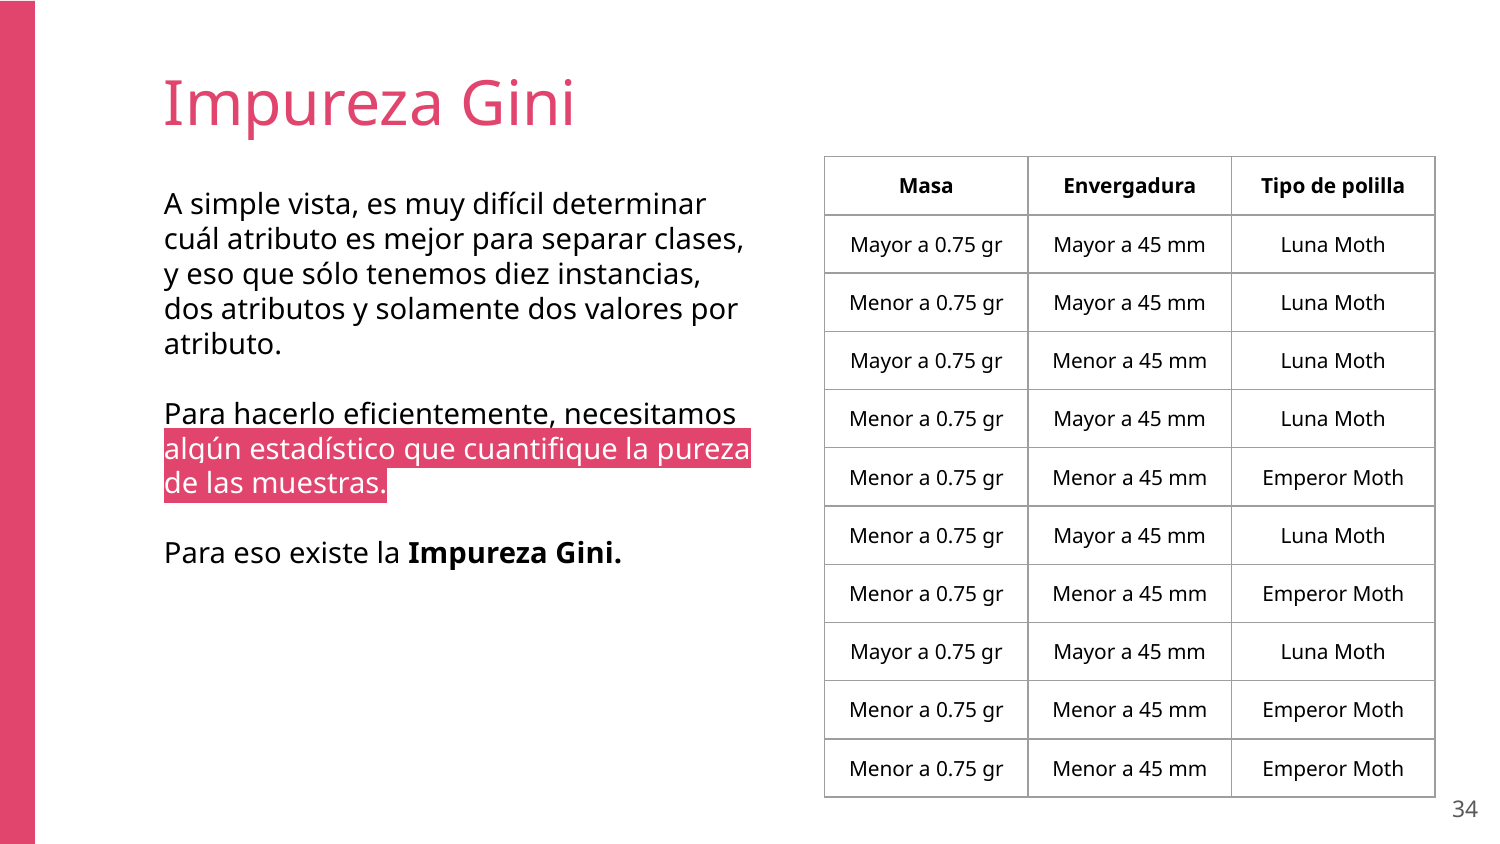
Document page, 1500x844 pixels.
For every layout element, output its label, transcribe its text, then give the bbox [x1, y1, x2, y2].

table_cell Menor a 45 mm [1029, 565, 1231, 622]
table_cell Emperor Moth [1232, 681, 1434, 738]
table_cell Mayor a 45 mm [1029, 507, 1231, 564]
table_cell Luna Moth [1232, 274, 1434, 331]
table_cell Menor a 0.75 gr [825, 274, 1027, 331]
table_cell Menor a 0.75 gr [825, 681, 1027, 738]
table_cell Menor a 0.75 gr [825, 565, 1027, 622]
table_cell Menor a 0.75 gr [825, 390, 1027, 447]
table_cell Luna Moth [1232, 623, 1434, 680]
table_cell Luna Moth [1232, 507, 1434, 564]
table_cell Mayor a 0.75 gr [825, 216, 1027, 272]
table_cell Emperor Moth [1232, 740, 1434, 796]
table_cell Mayor a 0.75 gr [825, 623, 1027, 680]
table_cell Mayor a 45 mm [1029, 623, 1231, 680]
table_cell Menor a 45 mm [1029, 740, 1231, 796]
table_cell Mayor a 45 mm [1029, 216, 1231, 272]
table_cell Mayor a 0.75 gr [825, 332, 1027, 389]
table_cell Luna Moth [1232, 332, 1434, 389]
table_cell Emperor Moth [1232, 448, 1434, 505]
table_cell Luna Moth [1232, 390, 1434, 447]
table_header Masa [825, 157, 1027, 214]
table_cell Luna Moth [1232, 216, 1434, 272]
table_cell Menor a 0.75 gr [825, 740, 1027, 796]
table_cell Menor a 0.75 gr [825, 448, 1027, 505]
table_header Envergadura [1029, 157, 1231, 214]
slide_number ‹#› [1403, 779, 1494, 844]
table_header Tipo de polilla [1232, 157, 1434, 214]
table_cell Mayor a 45 mm [1029, 390, 1231, 447]
table_cell Mayor a 45 mm [1029, 274, 1231, 331]
table_cell Menor a 45 mm [1029, 332, 1231, 389]
title Impureza Gini [148, 47, 1173, 145]
table_cell Menor a 0.75 gr [825, 507, 1027, 564]
table_cell Menor a 45 mm [1029, 681, 1231, 738]
table_cell Emperor Moth [1232, 565, 1434, 622]
table_cell Menor a 45 mm [1029, 448, 1231, 505]
text_box A simple vista, es muy difícil determinar cuál atributo es mejor para separar clases, y eso que sólo tenemos diez instancias, dos atributos y solamente dos valores por atributo. Para hacerlo eficientemente, necesitamos algún estadístico que cuantifique la pureza de las muestras. Para eso existe la Impureza Gini. [148, 170, 770, 235]
